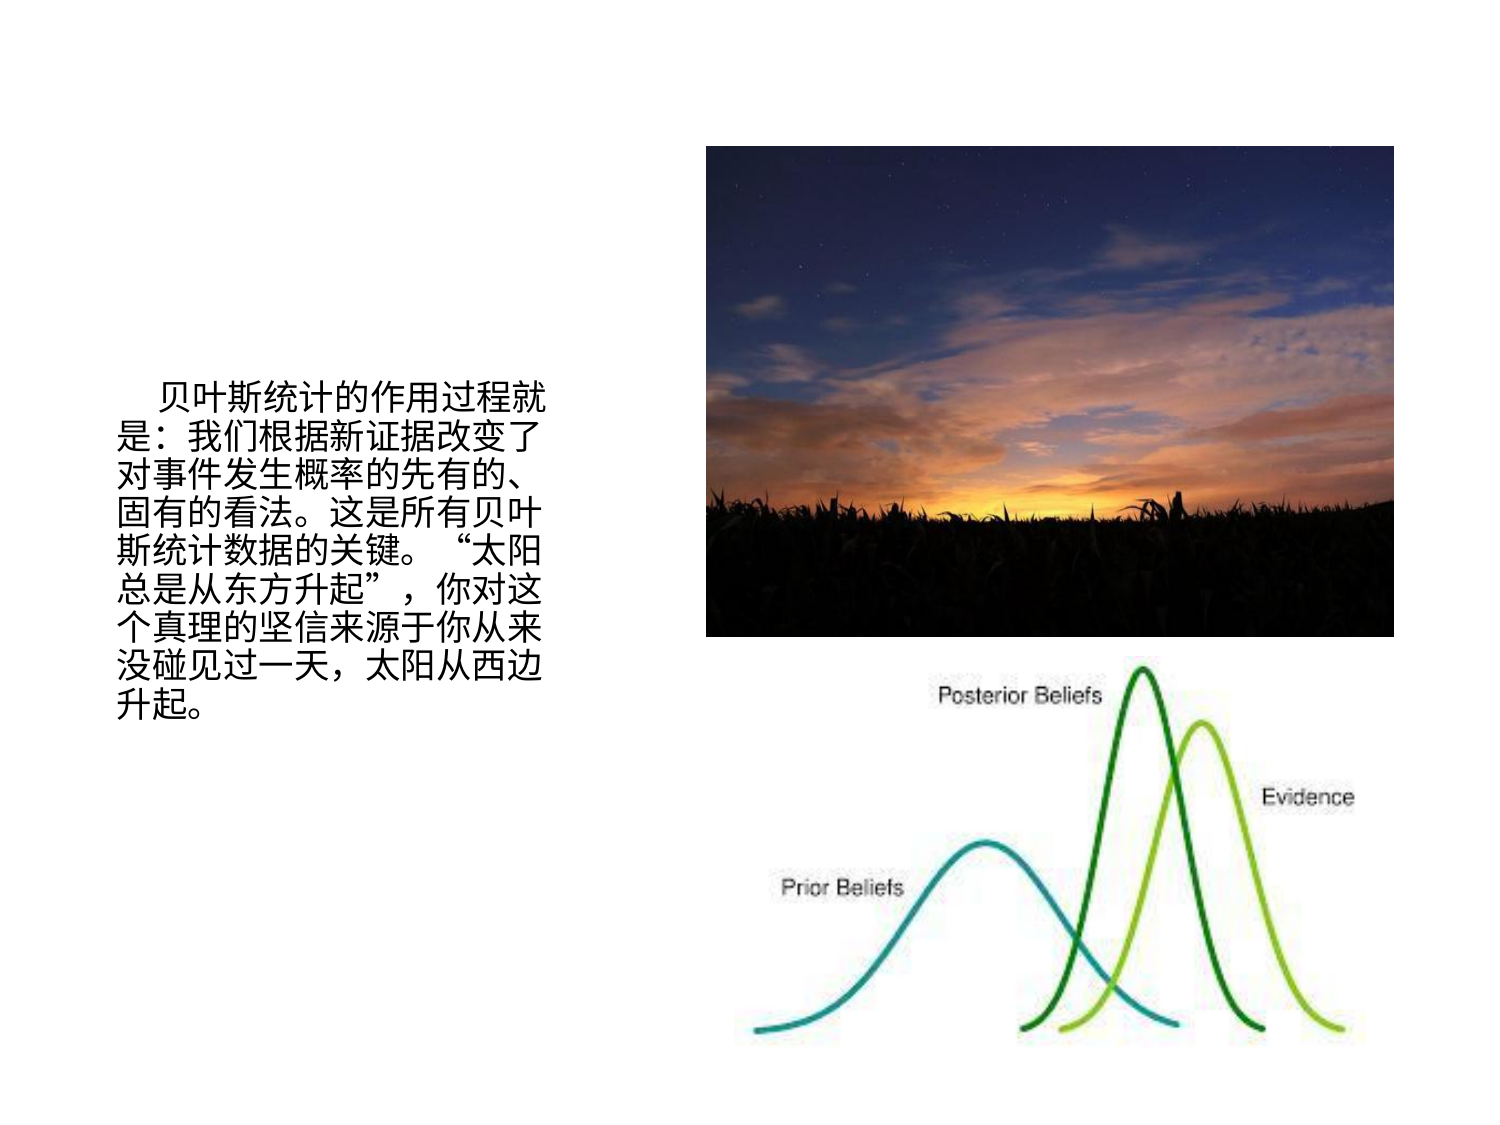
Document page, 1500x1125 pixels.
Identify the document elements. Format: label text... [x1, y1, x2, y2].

list 贝叶斯统计的作用过程就是：我们根据新证据改变了对事件发生概率的先有的、固有的看法。这是所有贝叶斯统计数据的关键。“太阳总是从东方升起”，你对这个真理的坚信来源于你从来没碰见过一天，太阳从西边升起。 [101, 372, 576, 750]
picture [734, 656, 1366, 1048]
picture [705, 146, 1394, 637]
